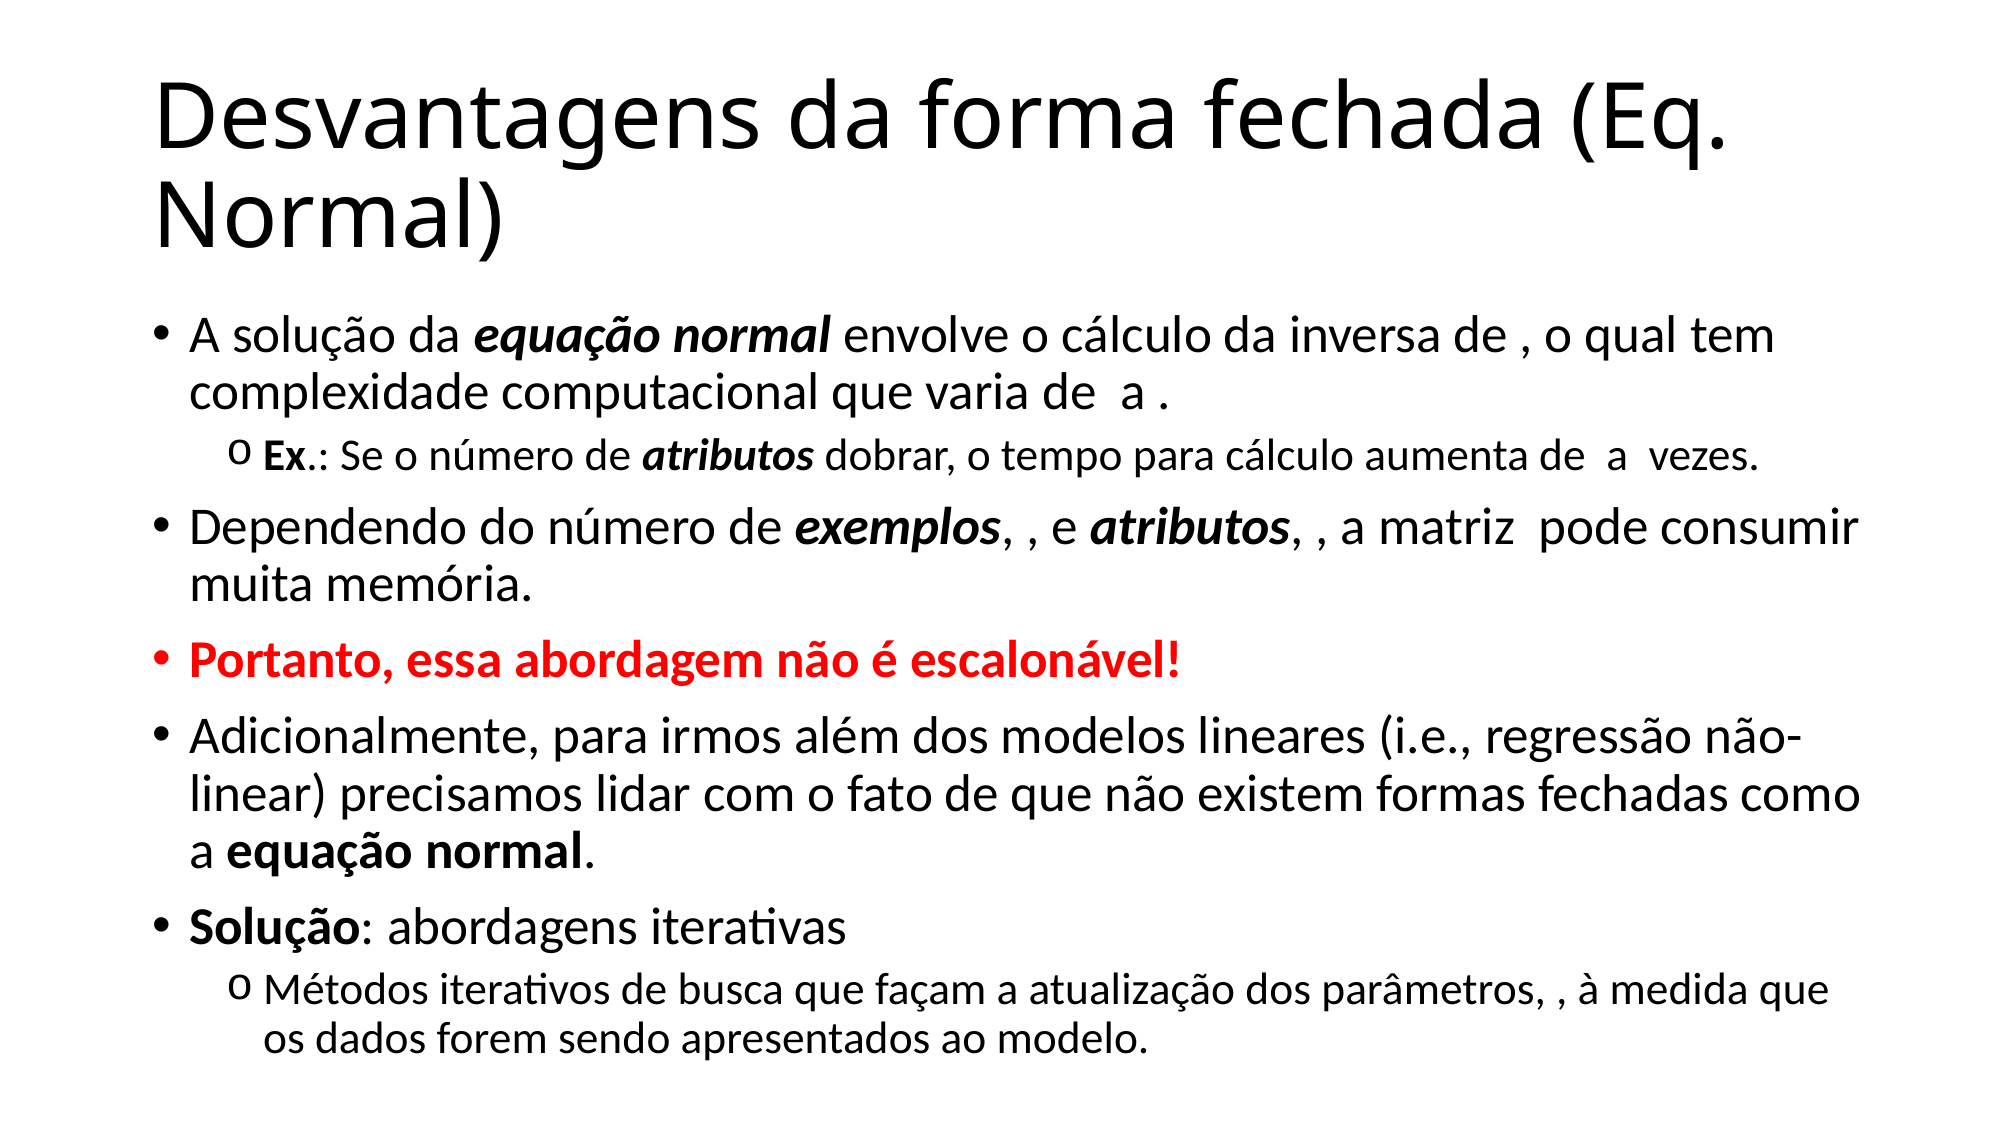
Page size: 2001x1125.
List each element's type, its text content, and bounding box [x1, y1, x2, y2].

title Desvantagens da forma fechada (Eq. Normal) [137, 59, 1863, 278]
